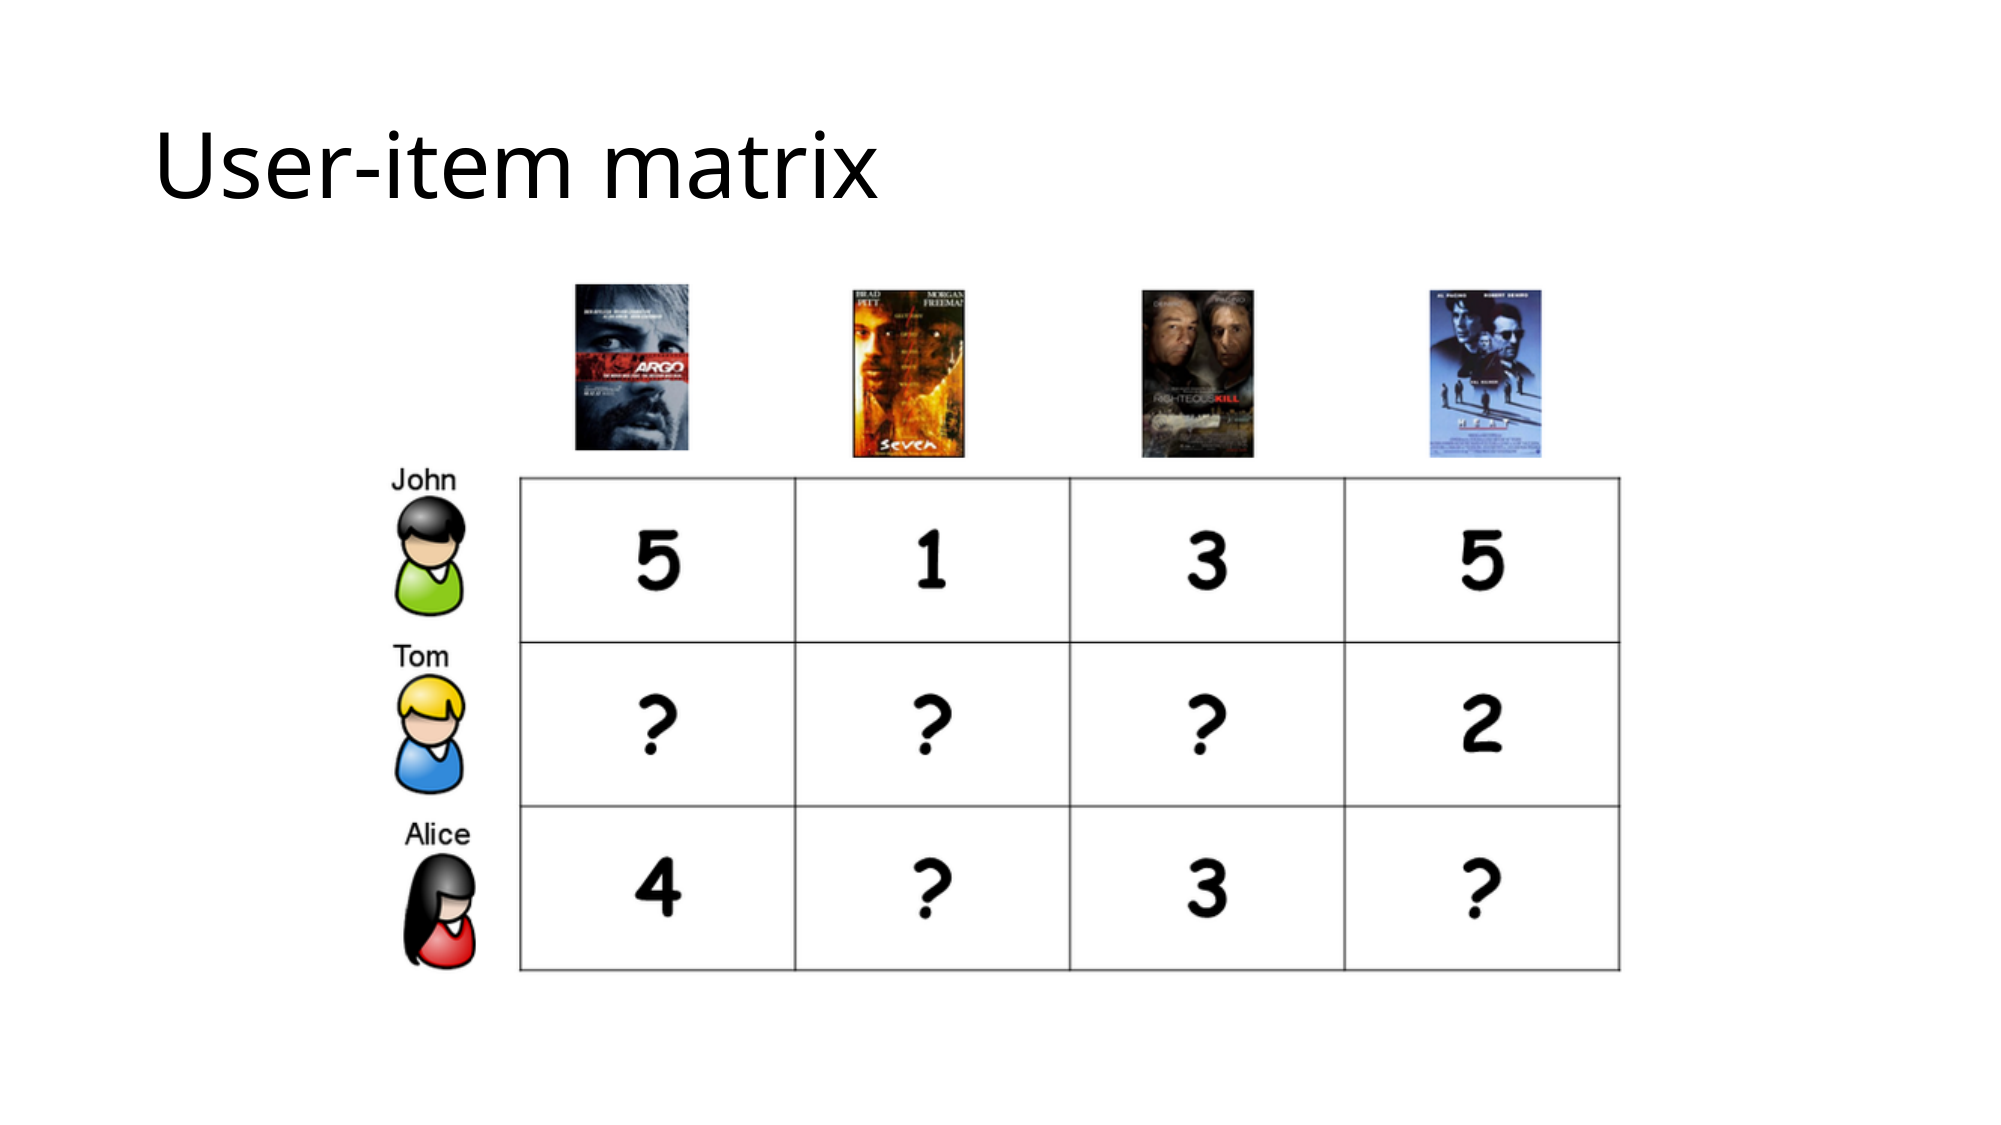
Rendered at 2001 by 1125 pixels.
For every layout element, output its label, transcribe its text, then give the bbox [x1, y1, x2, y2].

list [359, 277, 1640, 992]
title User-item matrix [137, 59, 1863, 278]
